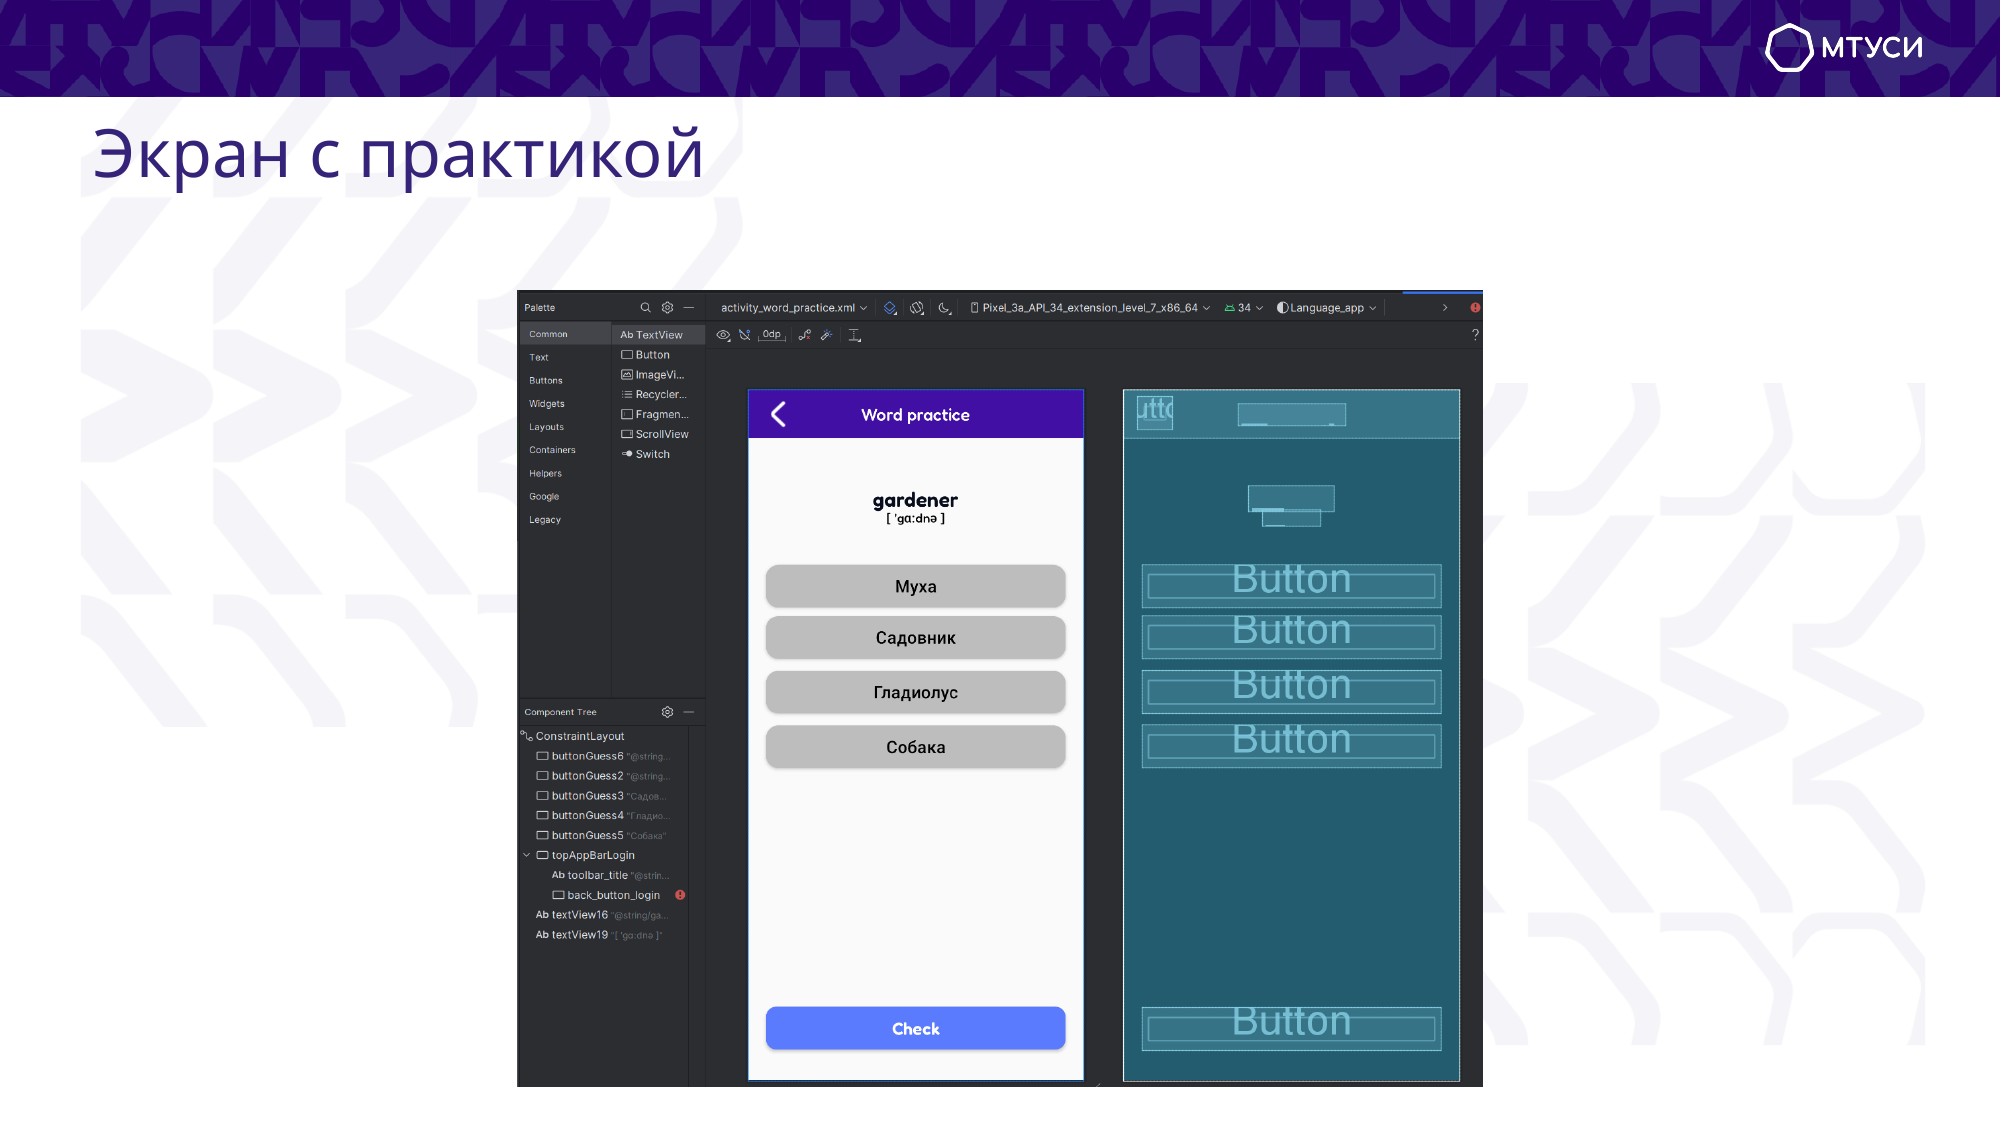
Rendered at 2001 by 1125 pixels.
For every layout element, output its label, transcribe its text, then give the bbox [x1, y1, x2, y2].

title Экран с практикой [78, 103, 1922, 291]
picture [0, 0, 2000, 1111]
